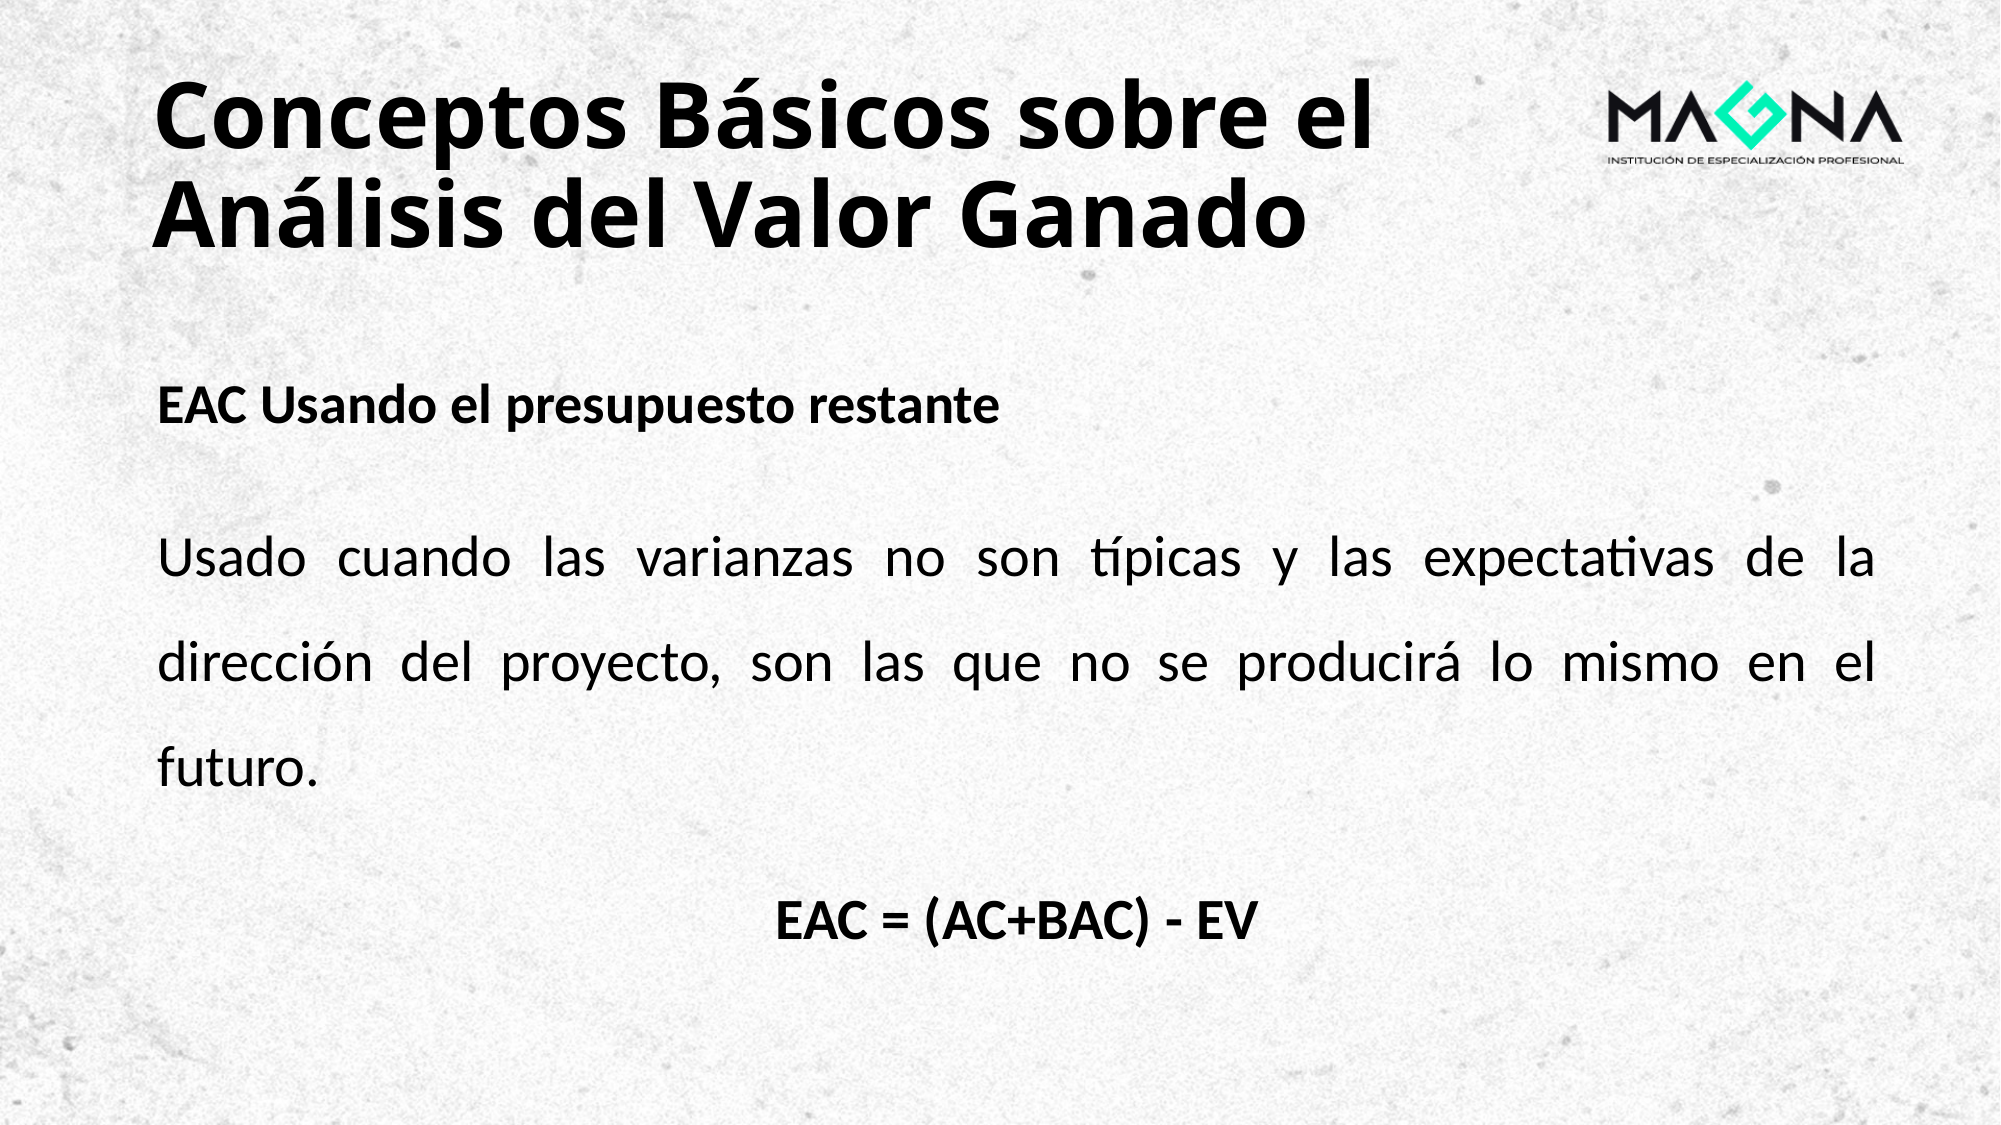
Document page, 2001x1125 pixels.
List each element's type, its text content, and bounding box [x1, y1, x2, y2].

picture [0, 0, 2001, 1125]
title Conceptos Básicos sobre el Análisis del Valor Ganado [137, 59, 1572, 278]
text_box EAC Usando el presupuesto restante Usado cuando las varianzas no son típicas y las expectativas de la dirección del proyecto, son las que no se producirá lo mismo en el futuro. EAC = (AC+BAC) - EV [137, 313, 1898, 951]
